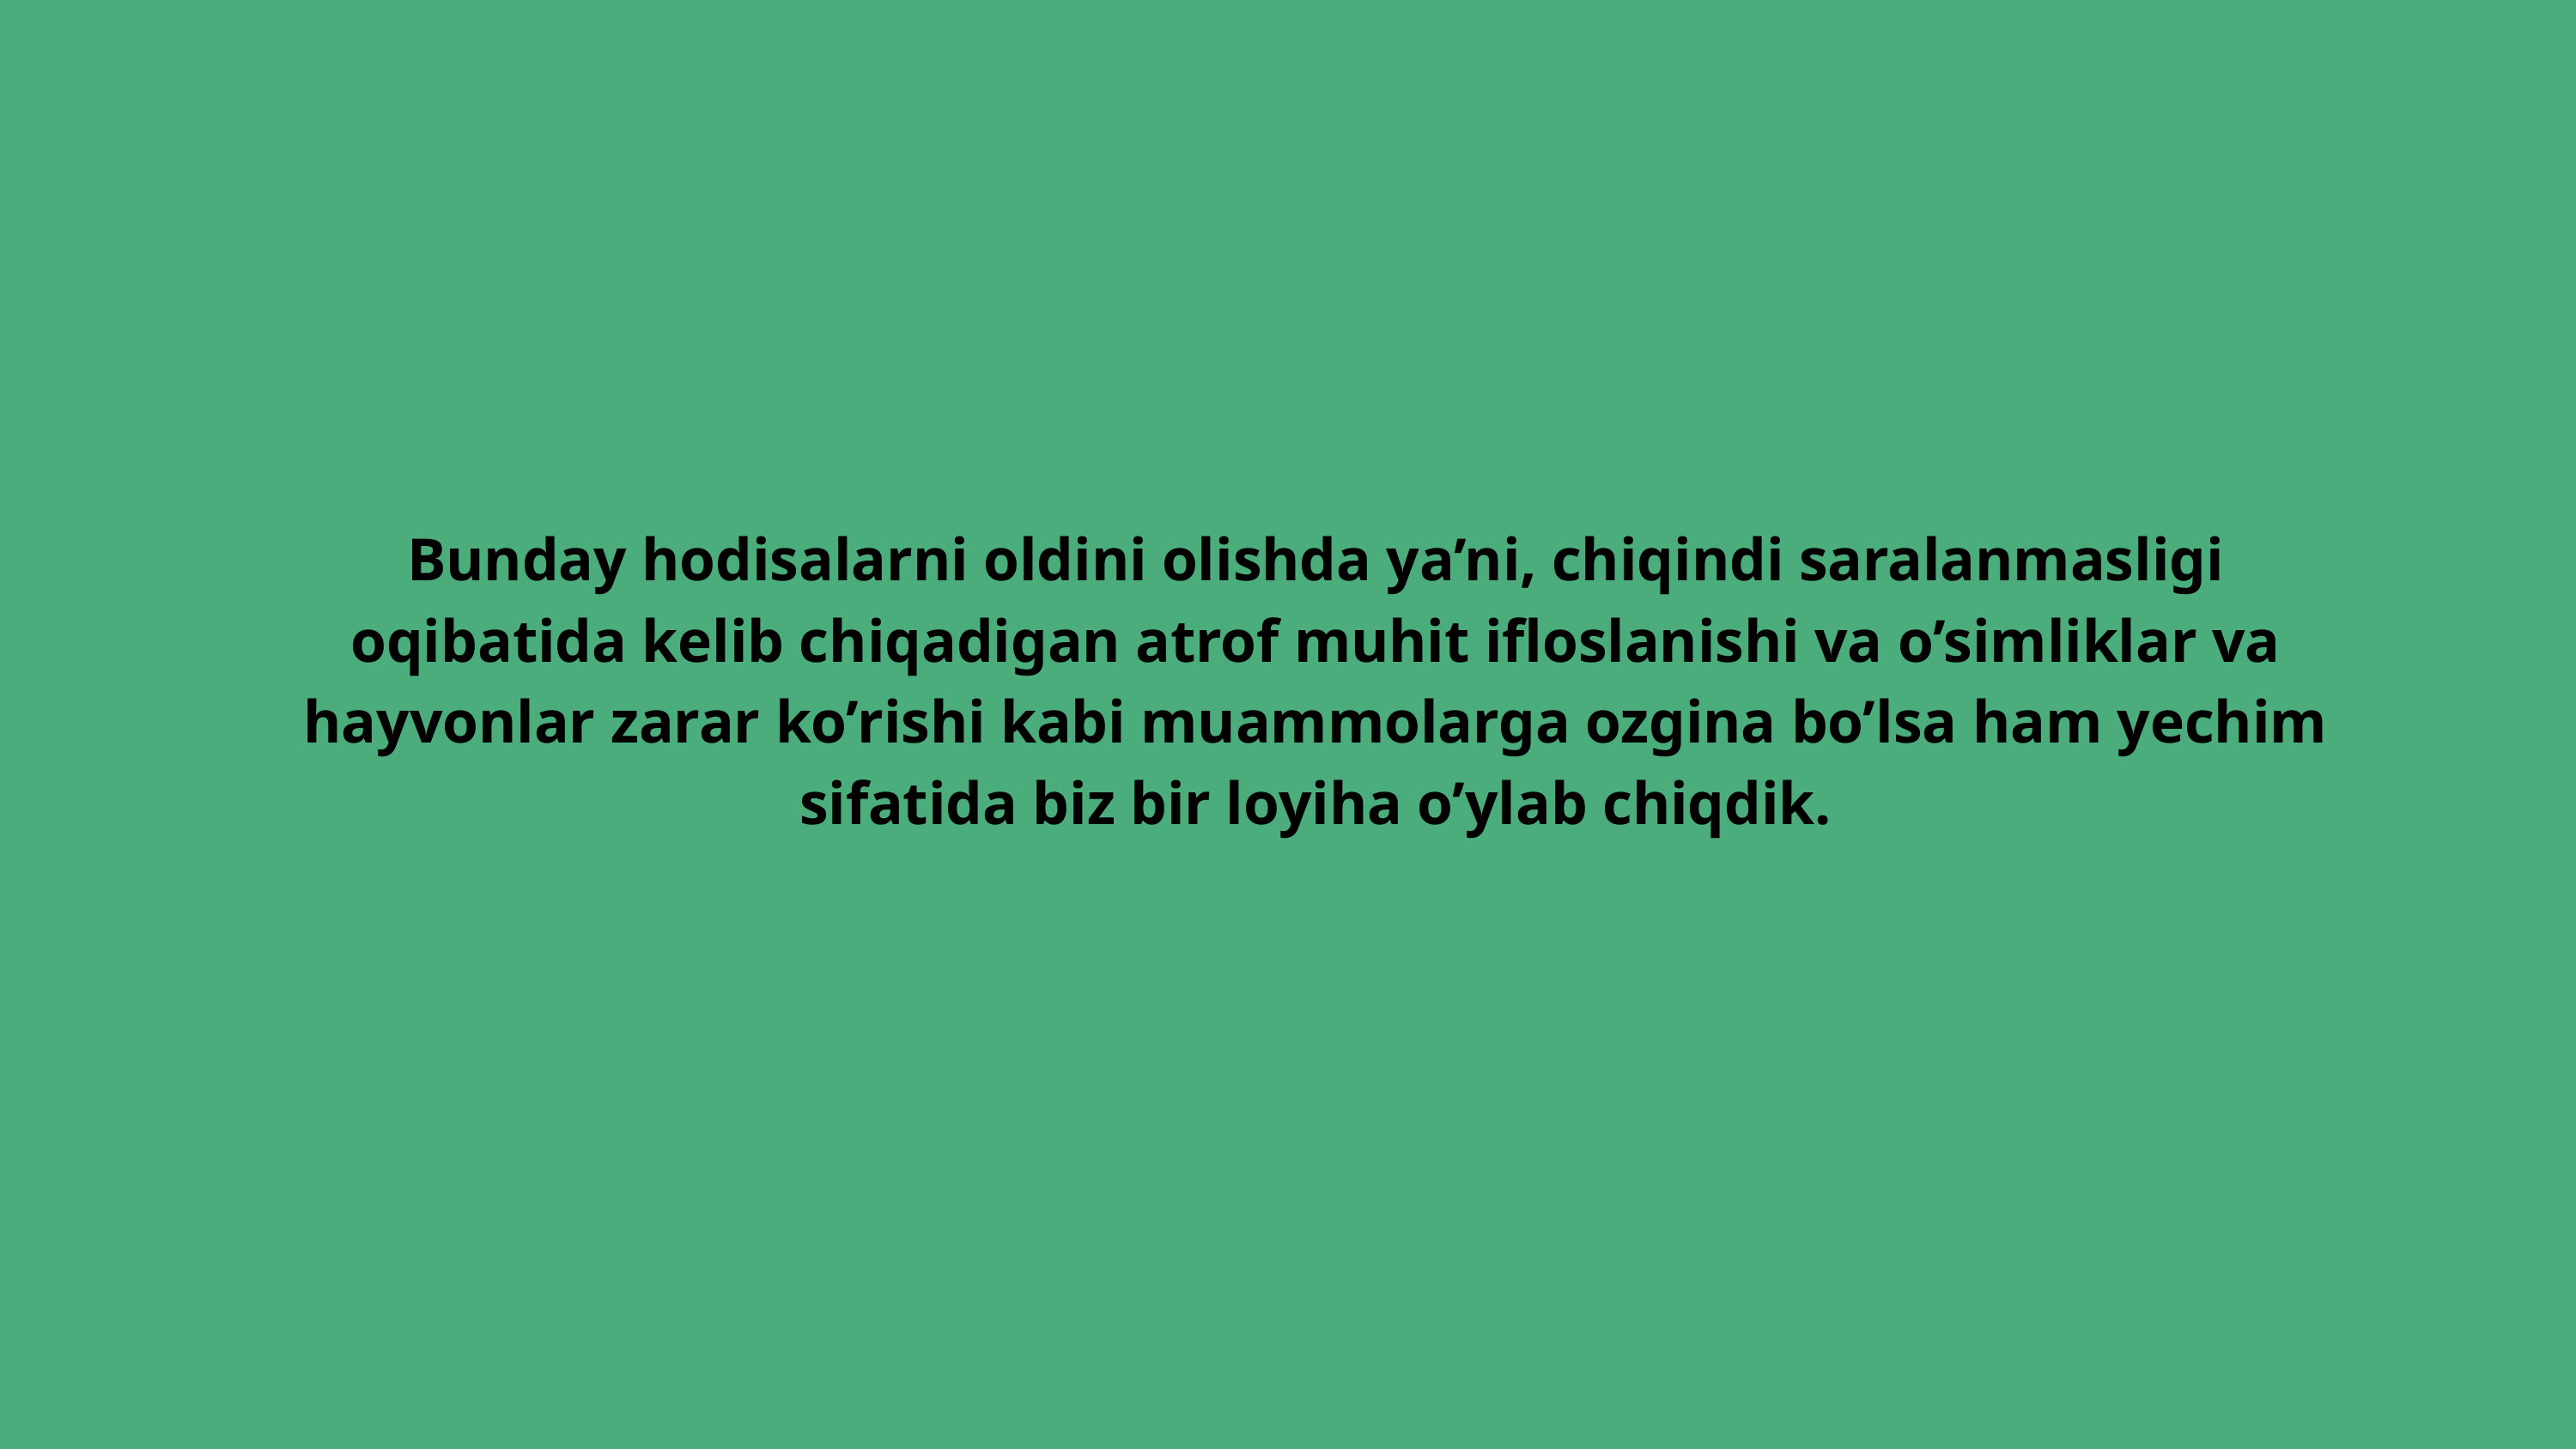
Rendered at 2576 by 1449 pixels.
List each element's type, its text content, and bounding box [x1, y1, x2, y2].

text_box Bunday hodisalarni oldini olishda ya’ni, chiqindi saralanmasligi oqibatida kelib chiqadigan atrof muhit ifloslanishi va o’simliklar va hayvonlar zarar ko’rishi kabi muammolarga ozgina bo’lsa ham yechim sifatida biz bir loyiha o’ylab chiqdik. [295, 511, 2335, 918]
